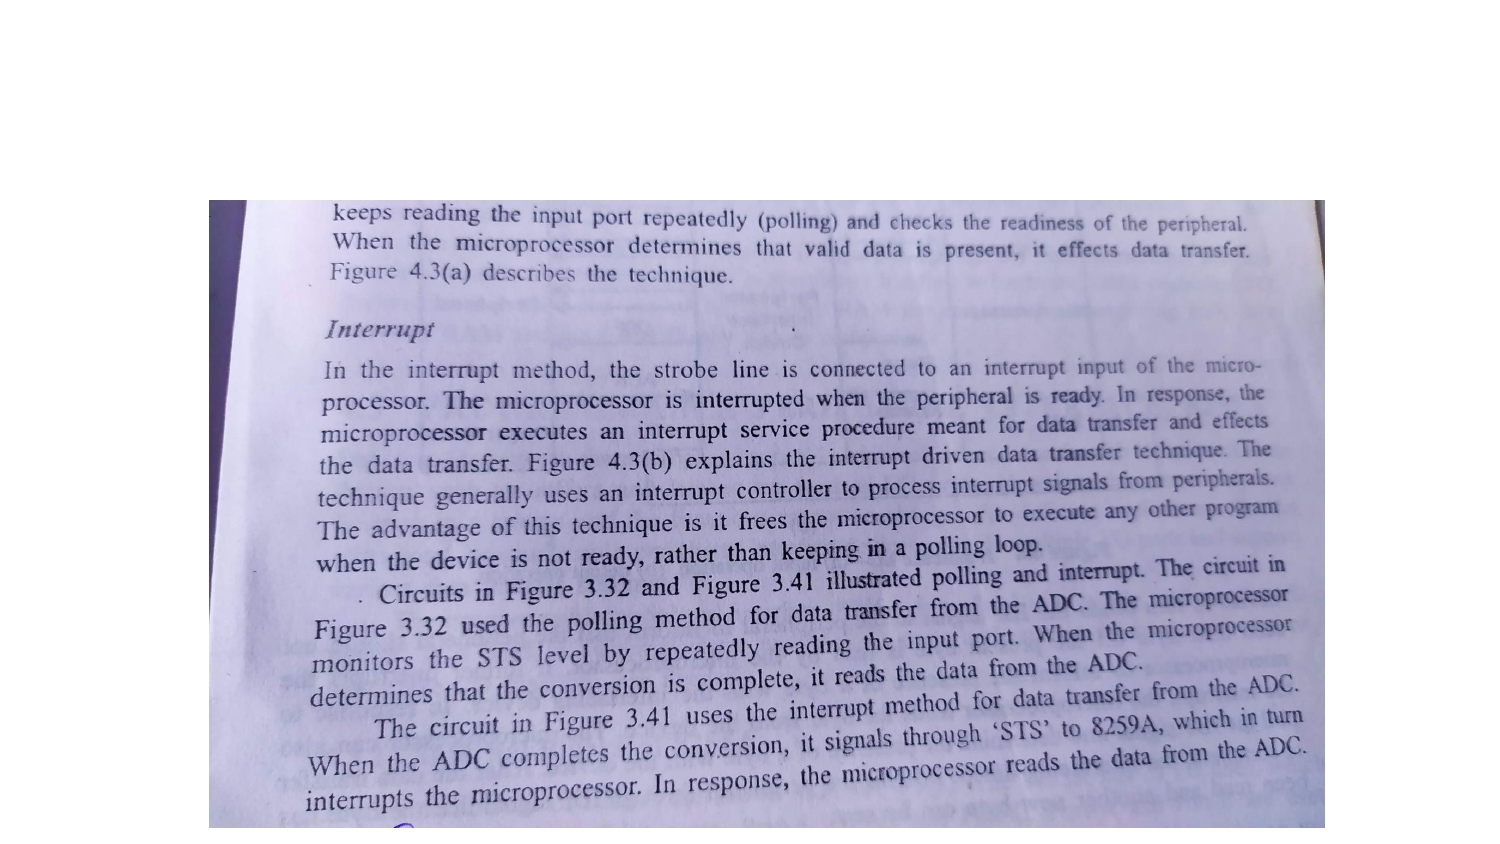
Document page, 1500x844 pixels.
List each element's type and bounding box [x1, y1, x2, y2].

picture [209, 200, 1325, 828]
